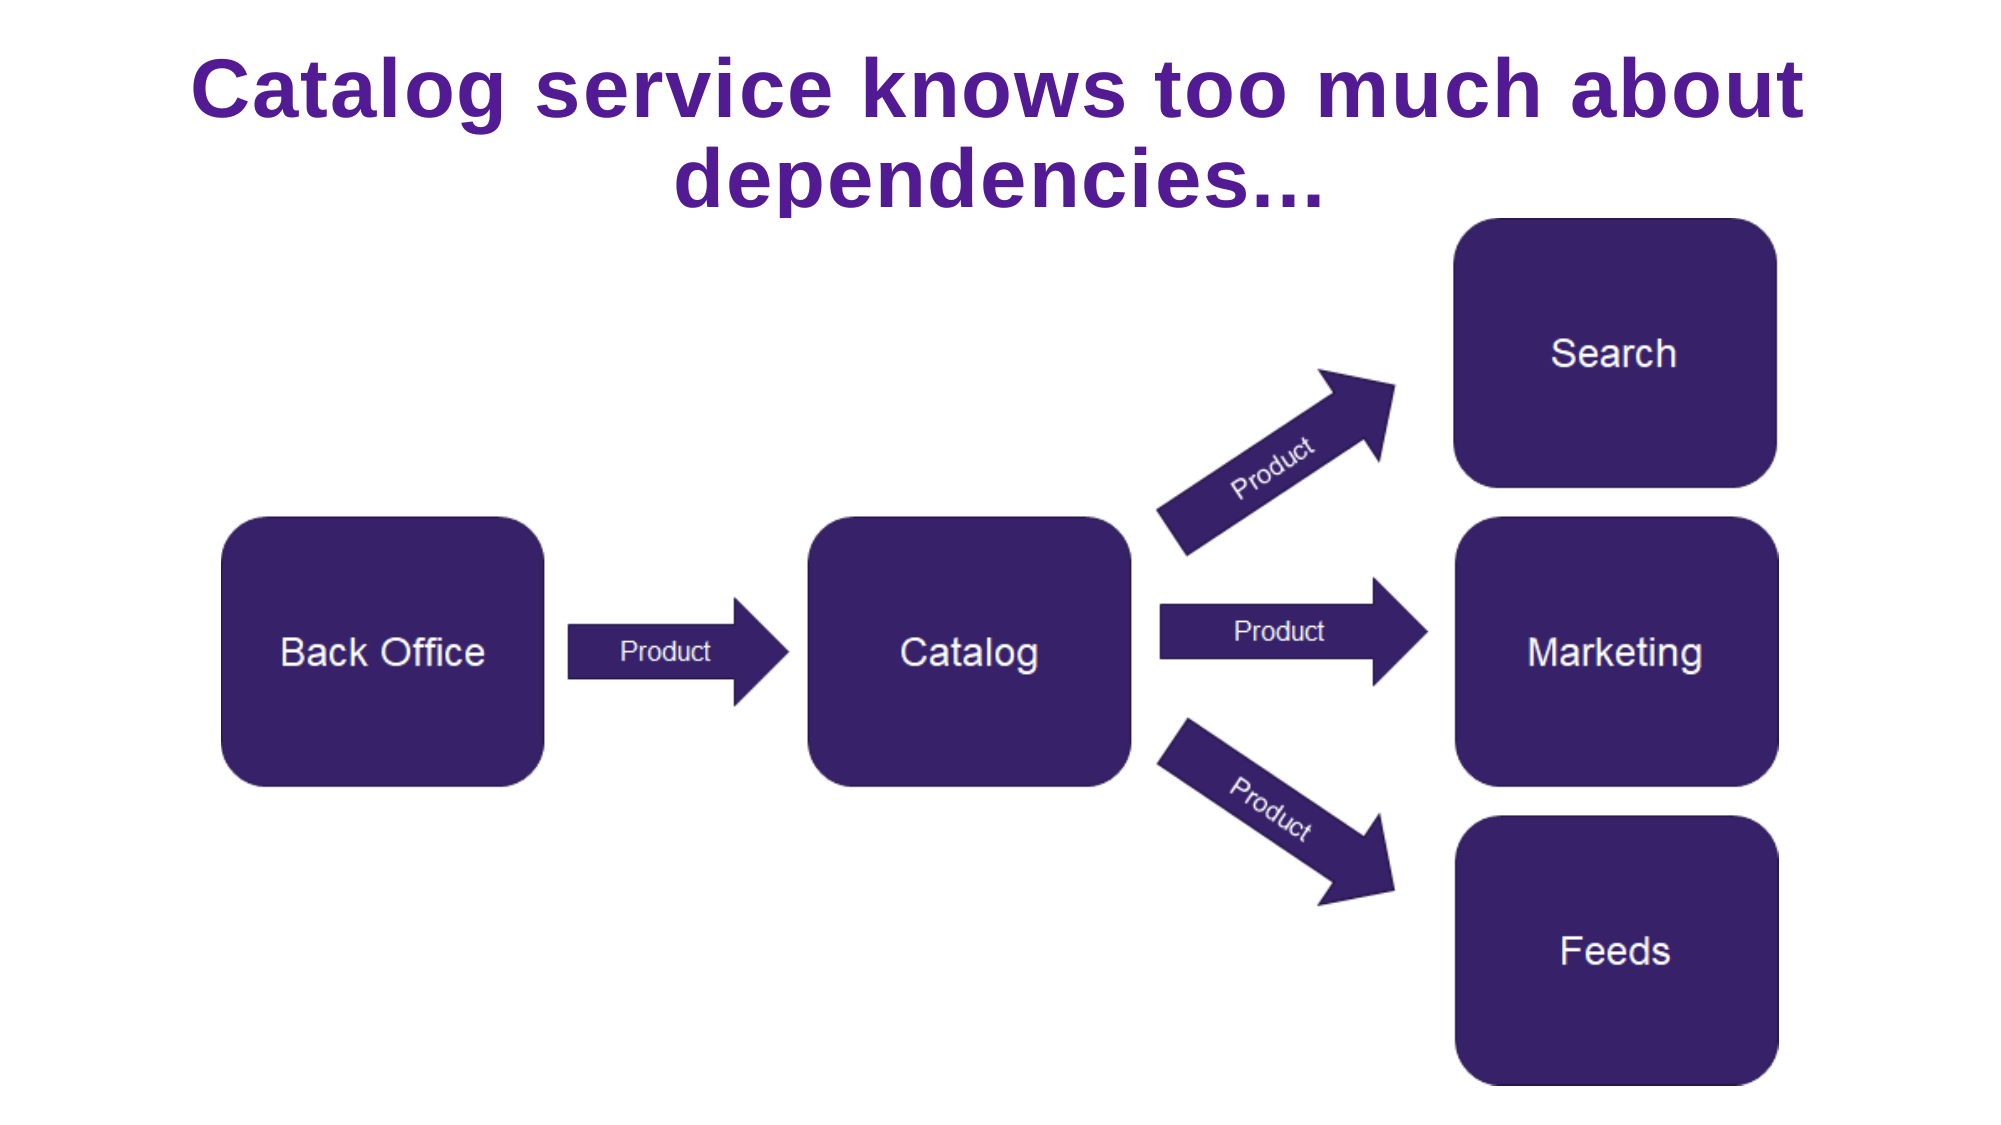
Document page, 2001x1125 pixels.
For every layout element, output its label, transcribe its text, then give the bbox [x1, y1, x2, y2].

picture [221, 218, 1779, 1086]
title Catalog service knows too much about dependencies... [99, 59, 1900, 211]
